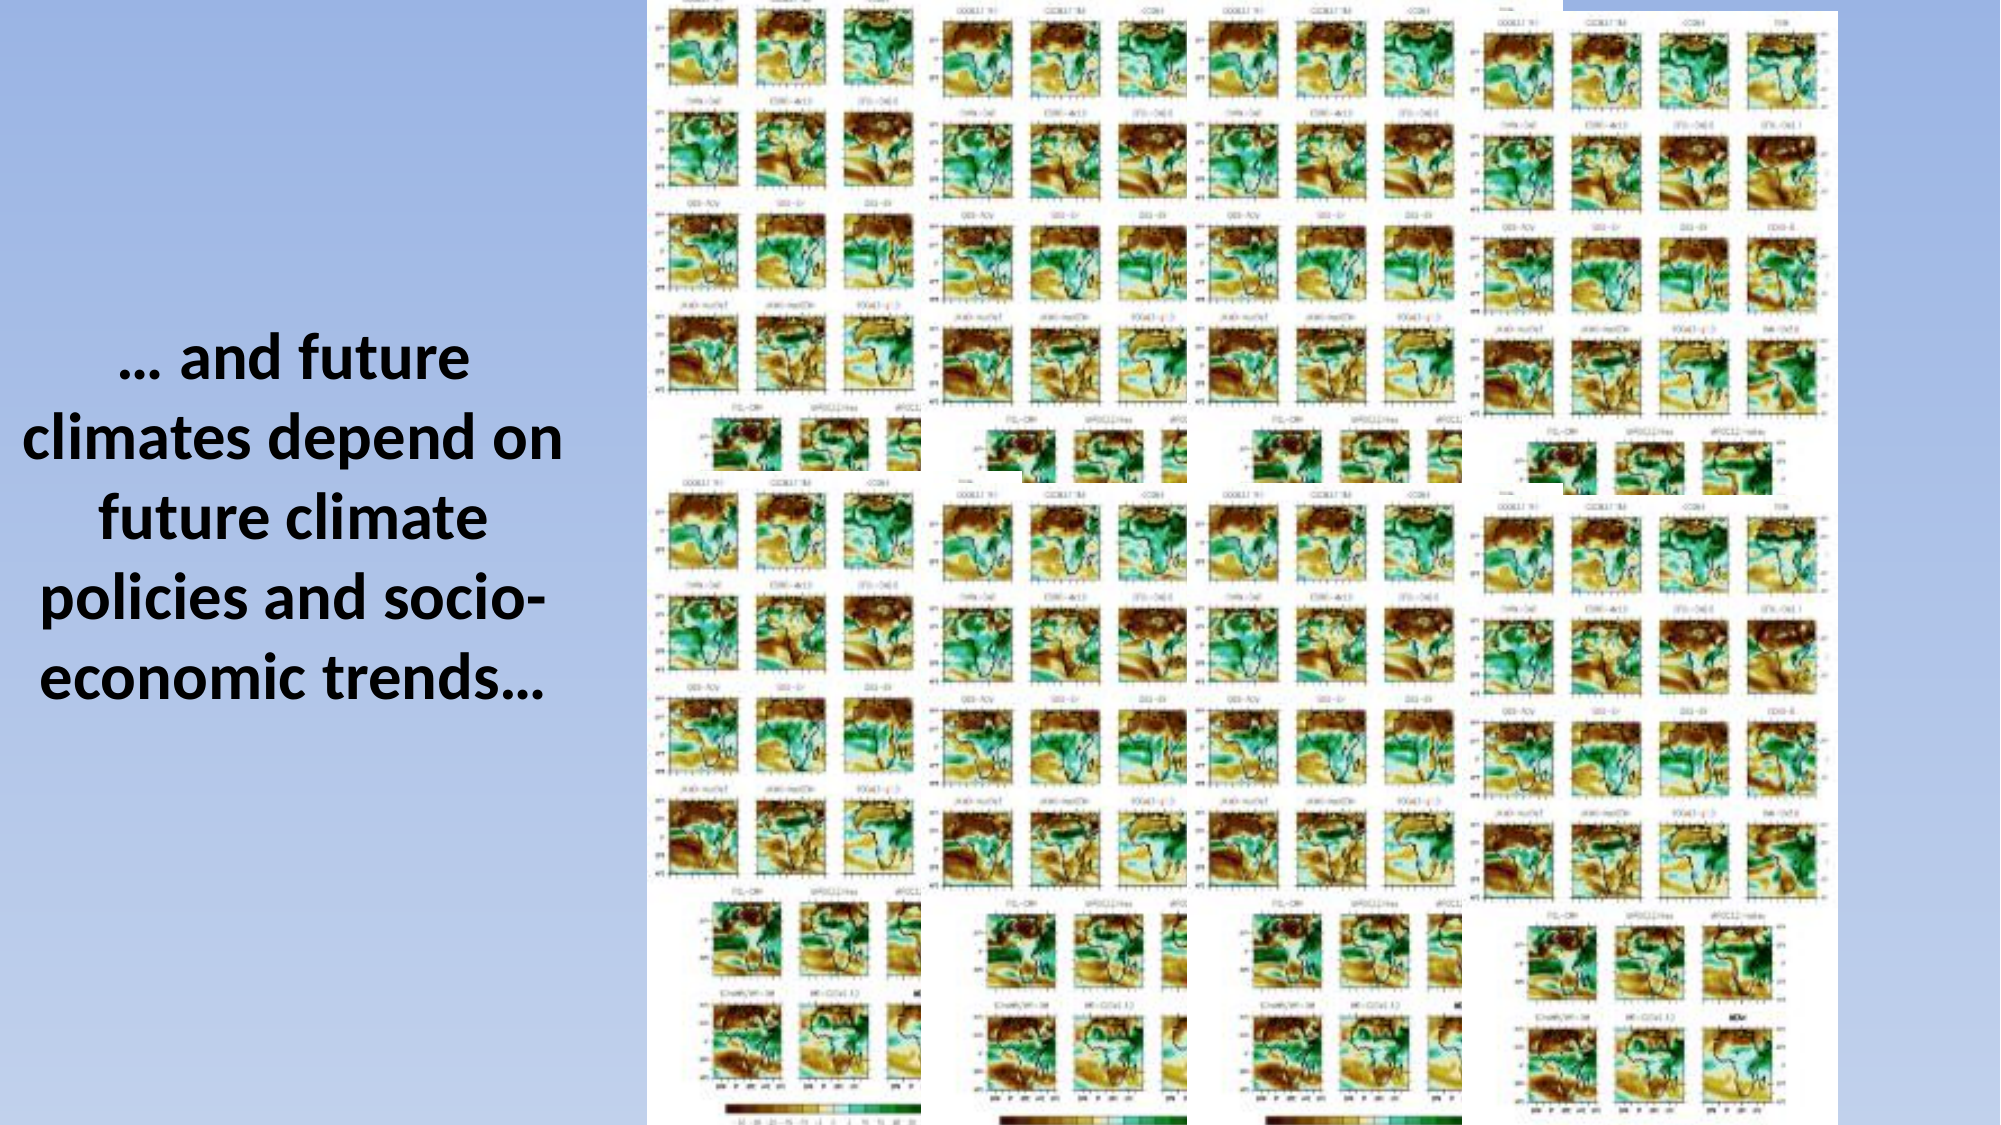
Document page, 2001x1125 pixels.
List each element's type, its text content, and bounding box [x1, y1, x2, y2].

title … and future climates depend on future climate policies and socio-economic trends… [0, 137, 588, 888]
picture [646, 0, 1838, 1125]
